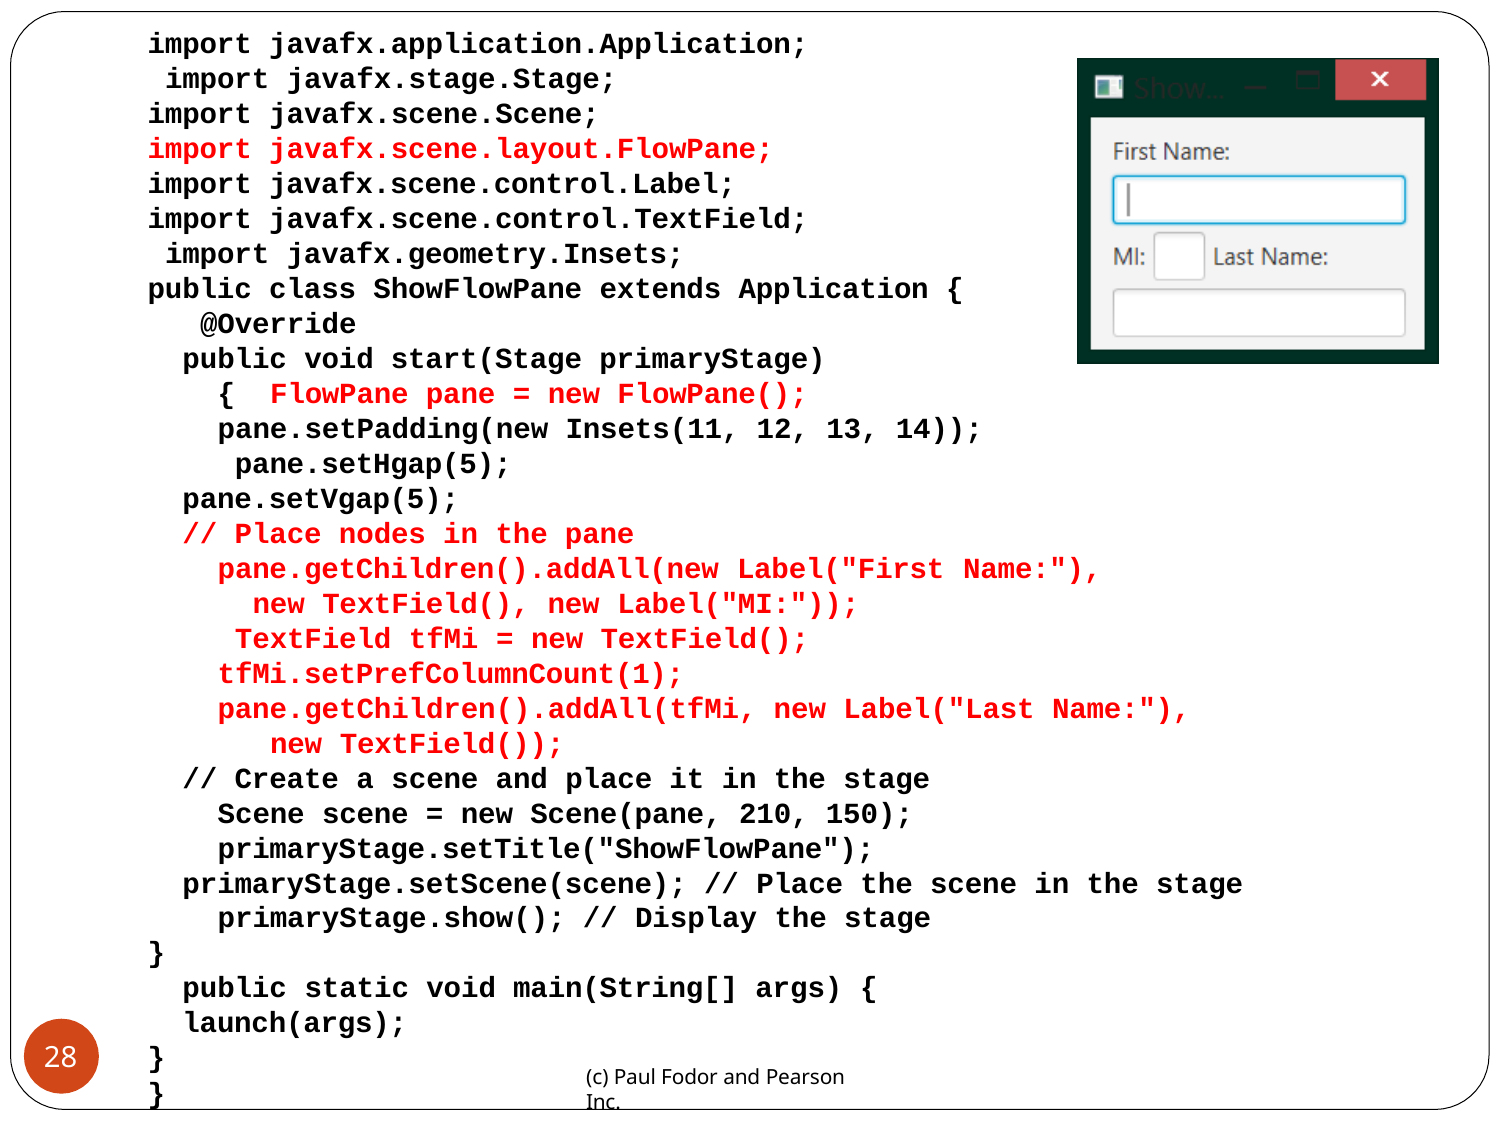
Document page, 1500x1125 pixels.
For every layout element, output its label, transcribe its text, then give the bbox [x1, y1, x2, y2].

text_box import javafx.application.Application; import javafx.stage.Stage; import javafx.scene.Scene; import javafx.scene.layout.FlowPane; import javafx.scene.control.Label; import javafx.scene.control.TextField; import javafx.geometry.Insets; public class ShowFlowPane extends Application { @Override public void start(Stage primaryStage) { FlowPane pane = new FlowPane(); pane.setPadding(new Insets(11, 12, 13, 14)); pane.setHgap(5); pane.setVgap(5); // Place nodes in the pane pane.getChildren().addAll(new Label("First Name:"), new TextField(), new Label("MI:")); TextField tfMi = new TextField(); tfMi.setPrefColumnCount(1); pane.getChildren().addAll(tfMi, new Label("Last Name:"), new TextField()); // Create a scene and place it in the stage Scene scene = new Scene(pane, 210, 150); primaryStage.setTitle("ShowFlowPane"); primaryStage.setScene(scene); // Place the scene in the stage primaryStage.show(); // Display the stage } public static void main(String[] args) { launch(args); } [145, 22, 1285, 1074]
text_box } [145, 1072, 168, 1110]
text_box [23, 1018, 99, 1094]
text_box 28 [41, 1035, 81, 1073]
picture [1077, 58, 1439, 364]
text_box (c) Paul Fodor and Pearson Inc. [583, 1074, 882, 1114]
